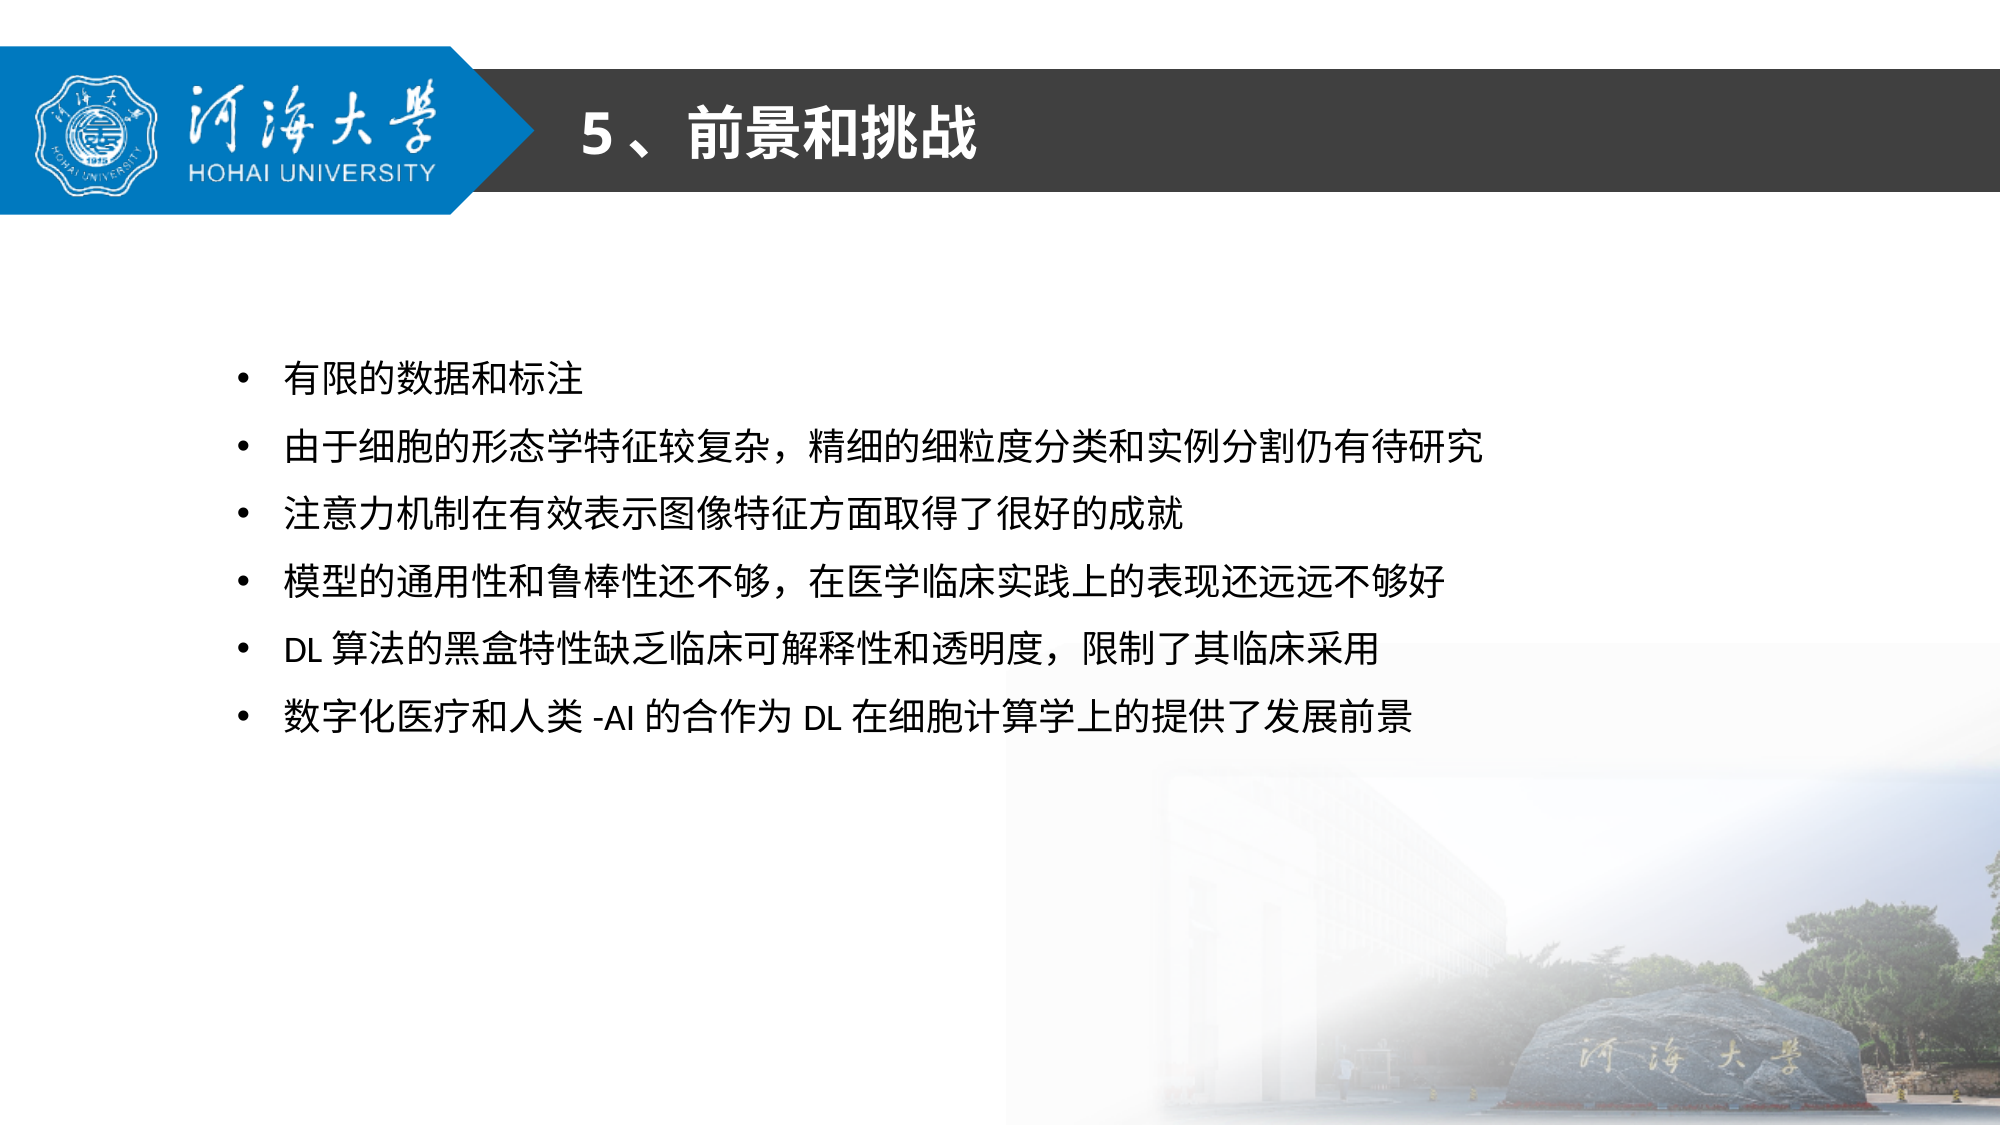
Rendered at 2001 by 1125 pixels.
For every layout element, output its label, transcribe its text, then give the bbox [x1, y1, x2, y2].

text_box 有限的数据和标注 由于细胞的形态学特征较复杂，精细的细粒度分类和实例分割仍有待研究 注意力机制在有效表示图像特征方面取得了很好的成就 模型的通用性和鲁棒性还不够，在医学临床实践上的表现还远远不够好 DL算法的黑盒特性缺乏临床可解释性和透明度，限制了其临床采用 数字化医疗和人类-AI的合作为DL在细胞计算学上的提供了发展前景 [222, 325, 1574, 836]
list 5、前景和挑战 [565, 91, 1656, 181]
picture [1006, 643, 2000, 1125]
